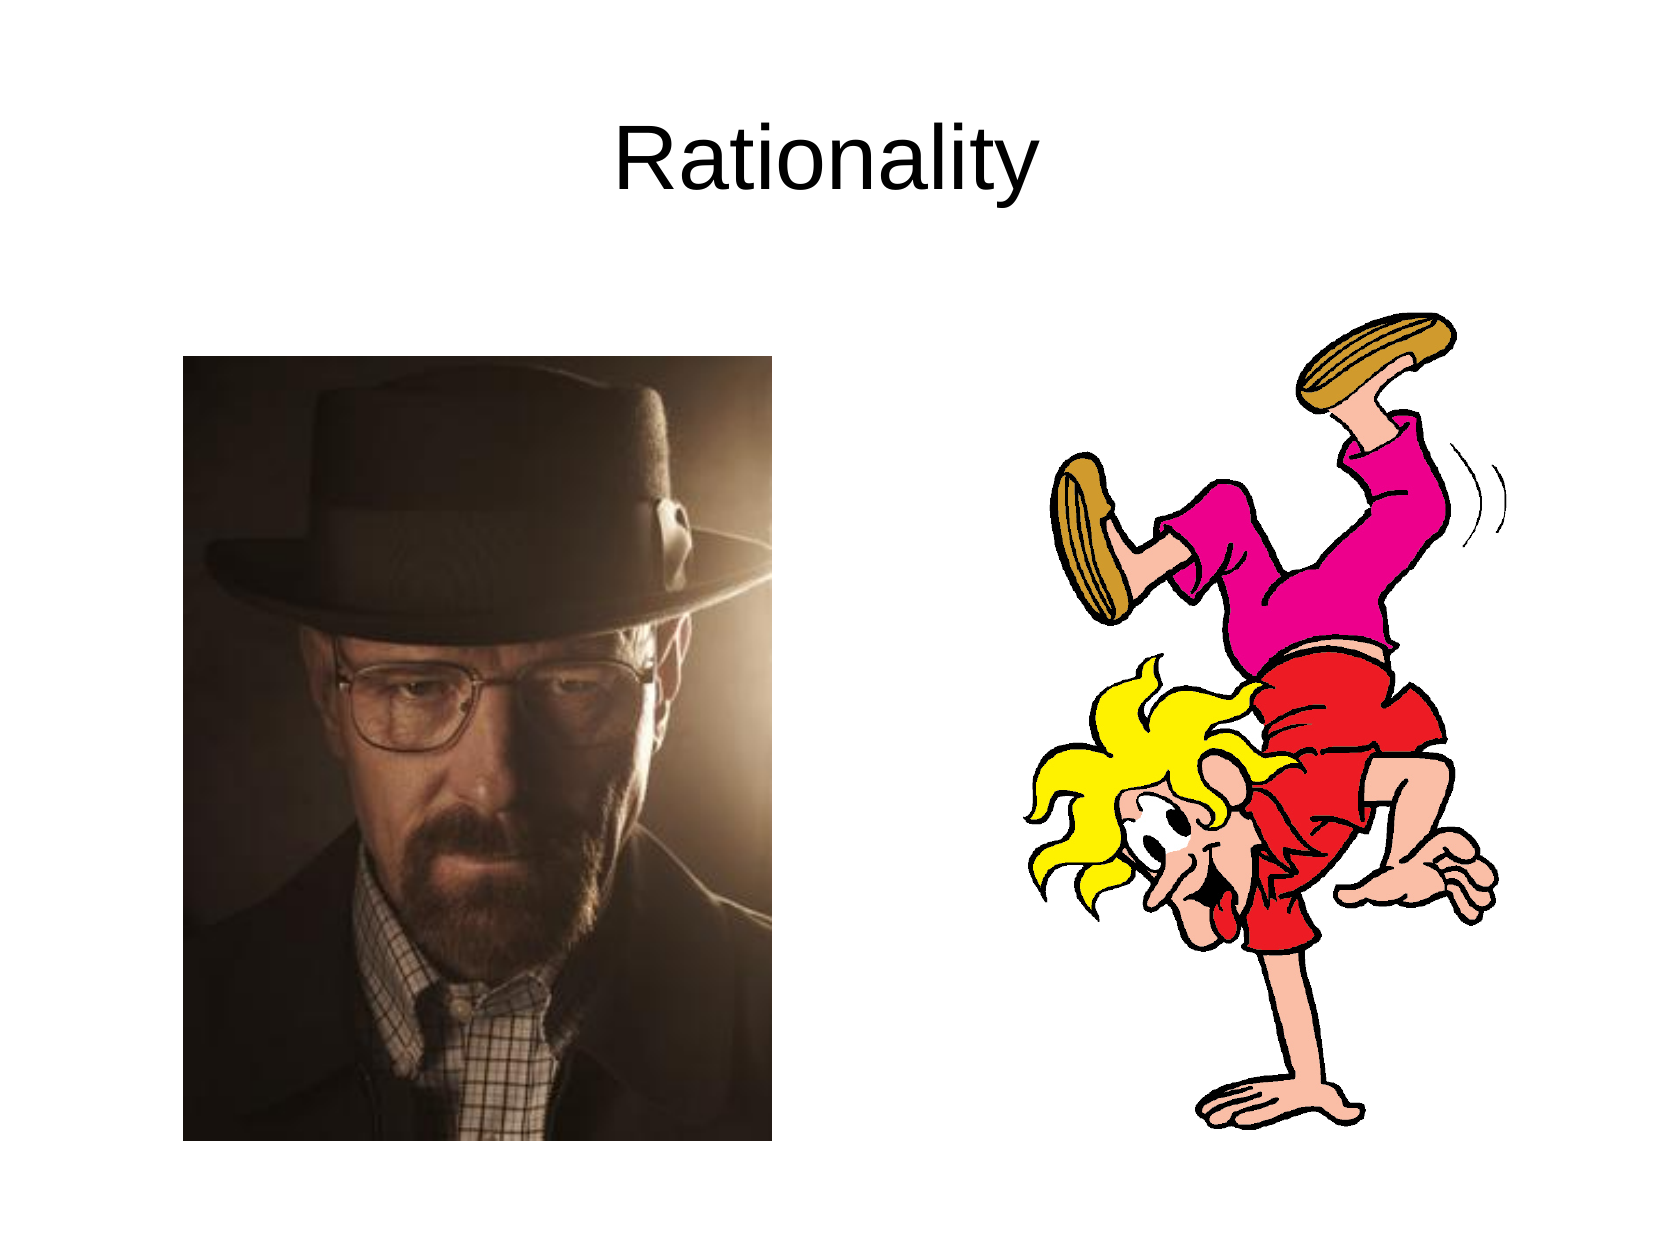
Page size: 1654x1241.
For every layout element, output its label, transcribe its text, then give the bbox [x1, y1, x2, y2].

text_box Rationality [82, 49, 1571, 257]
picture [1018, 305, 1512, 1135]
picture [183, 356, 772, 1142]
